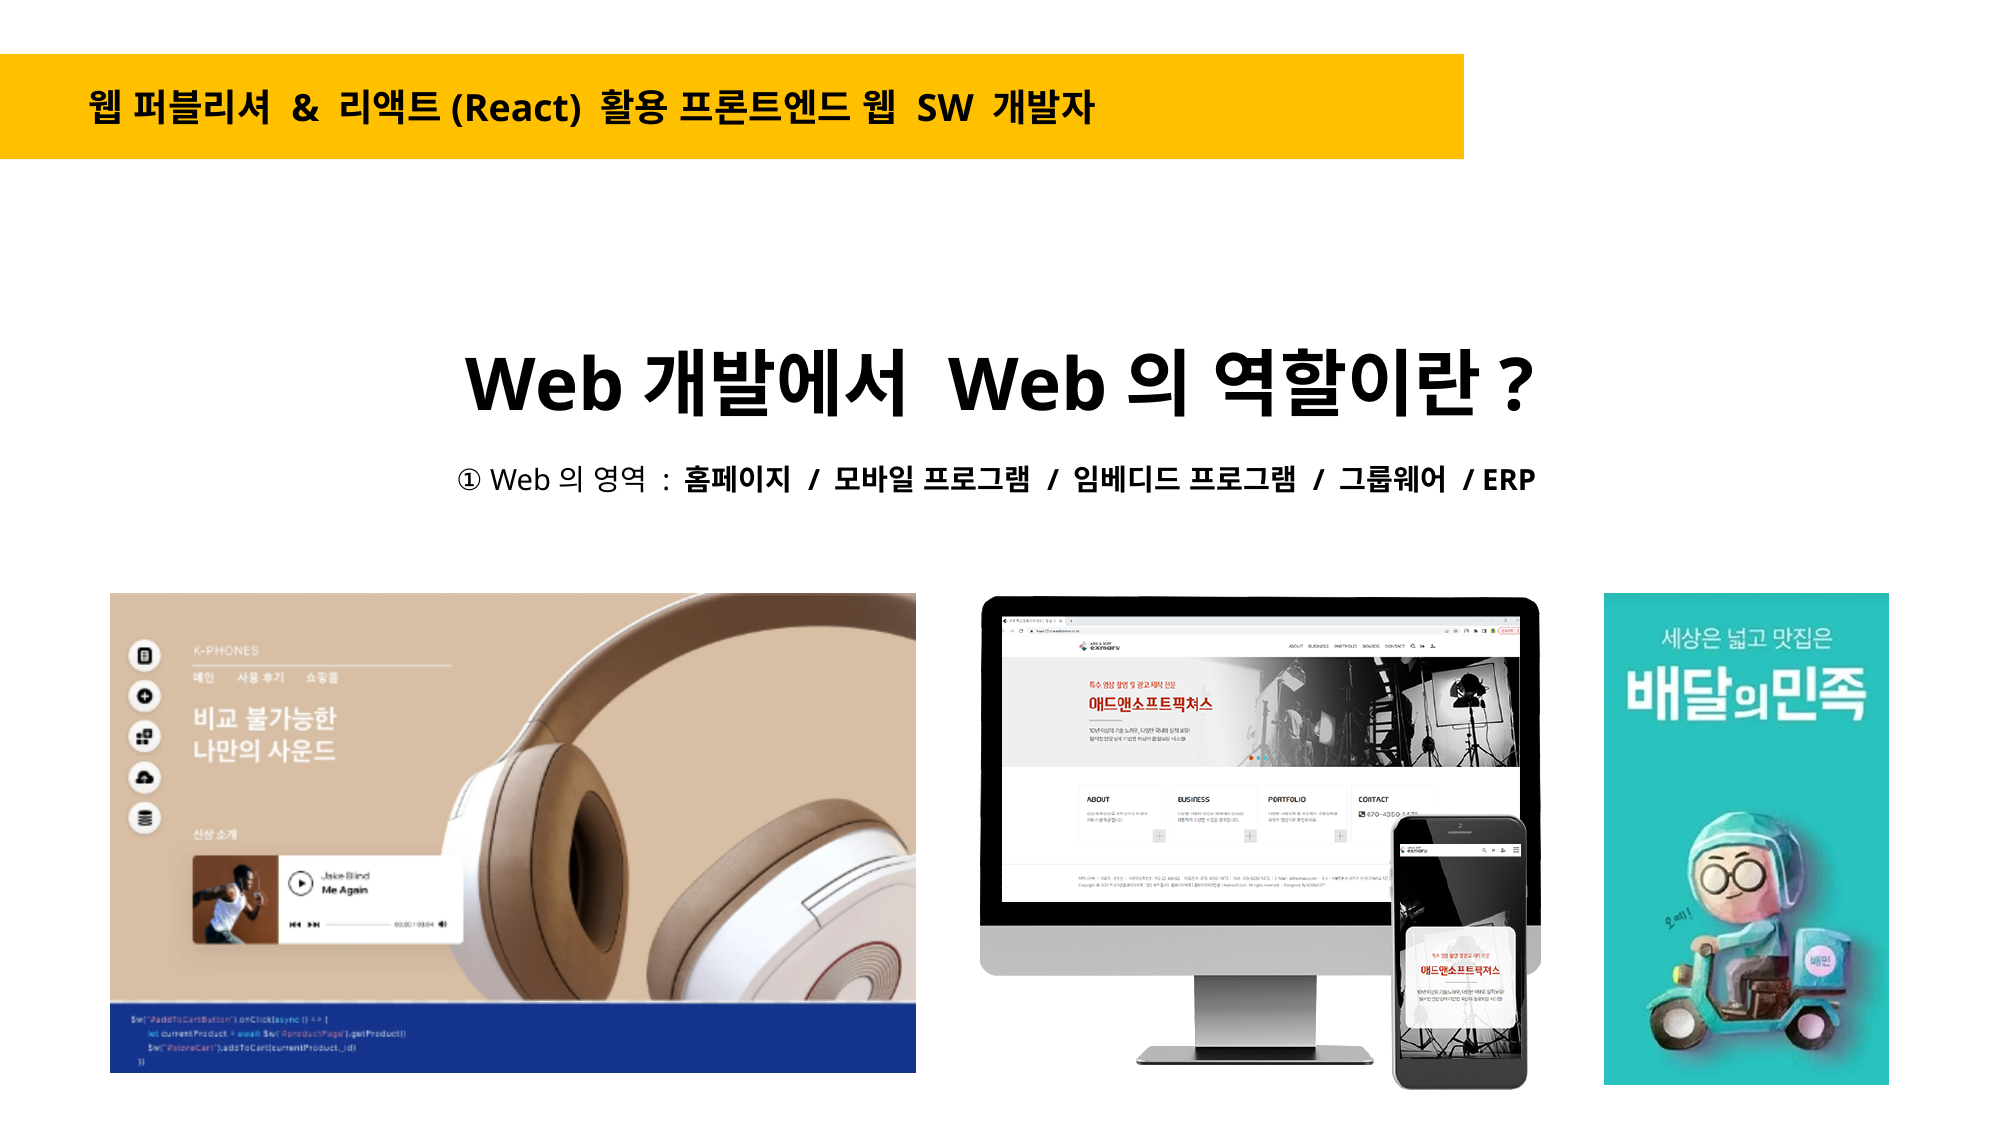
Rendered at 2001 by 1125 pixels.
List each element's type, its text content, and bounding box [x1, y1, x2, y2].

text_box ① Web의 영역 : 홈페이지 / 모바일 프로그램 / 임베디드 프로그램 / 그룹웨어 / ERP [145, 453, 1855, 504]
text_box Web개발에서 Web의 역할이란? [428, 330, 1572, 433]
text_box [110, 556, 1890, 1119]
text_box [0, 53, 1464, 160]
